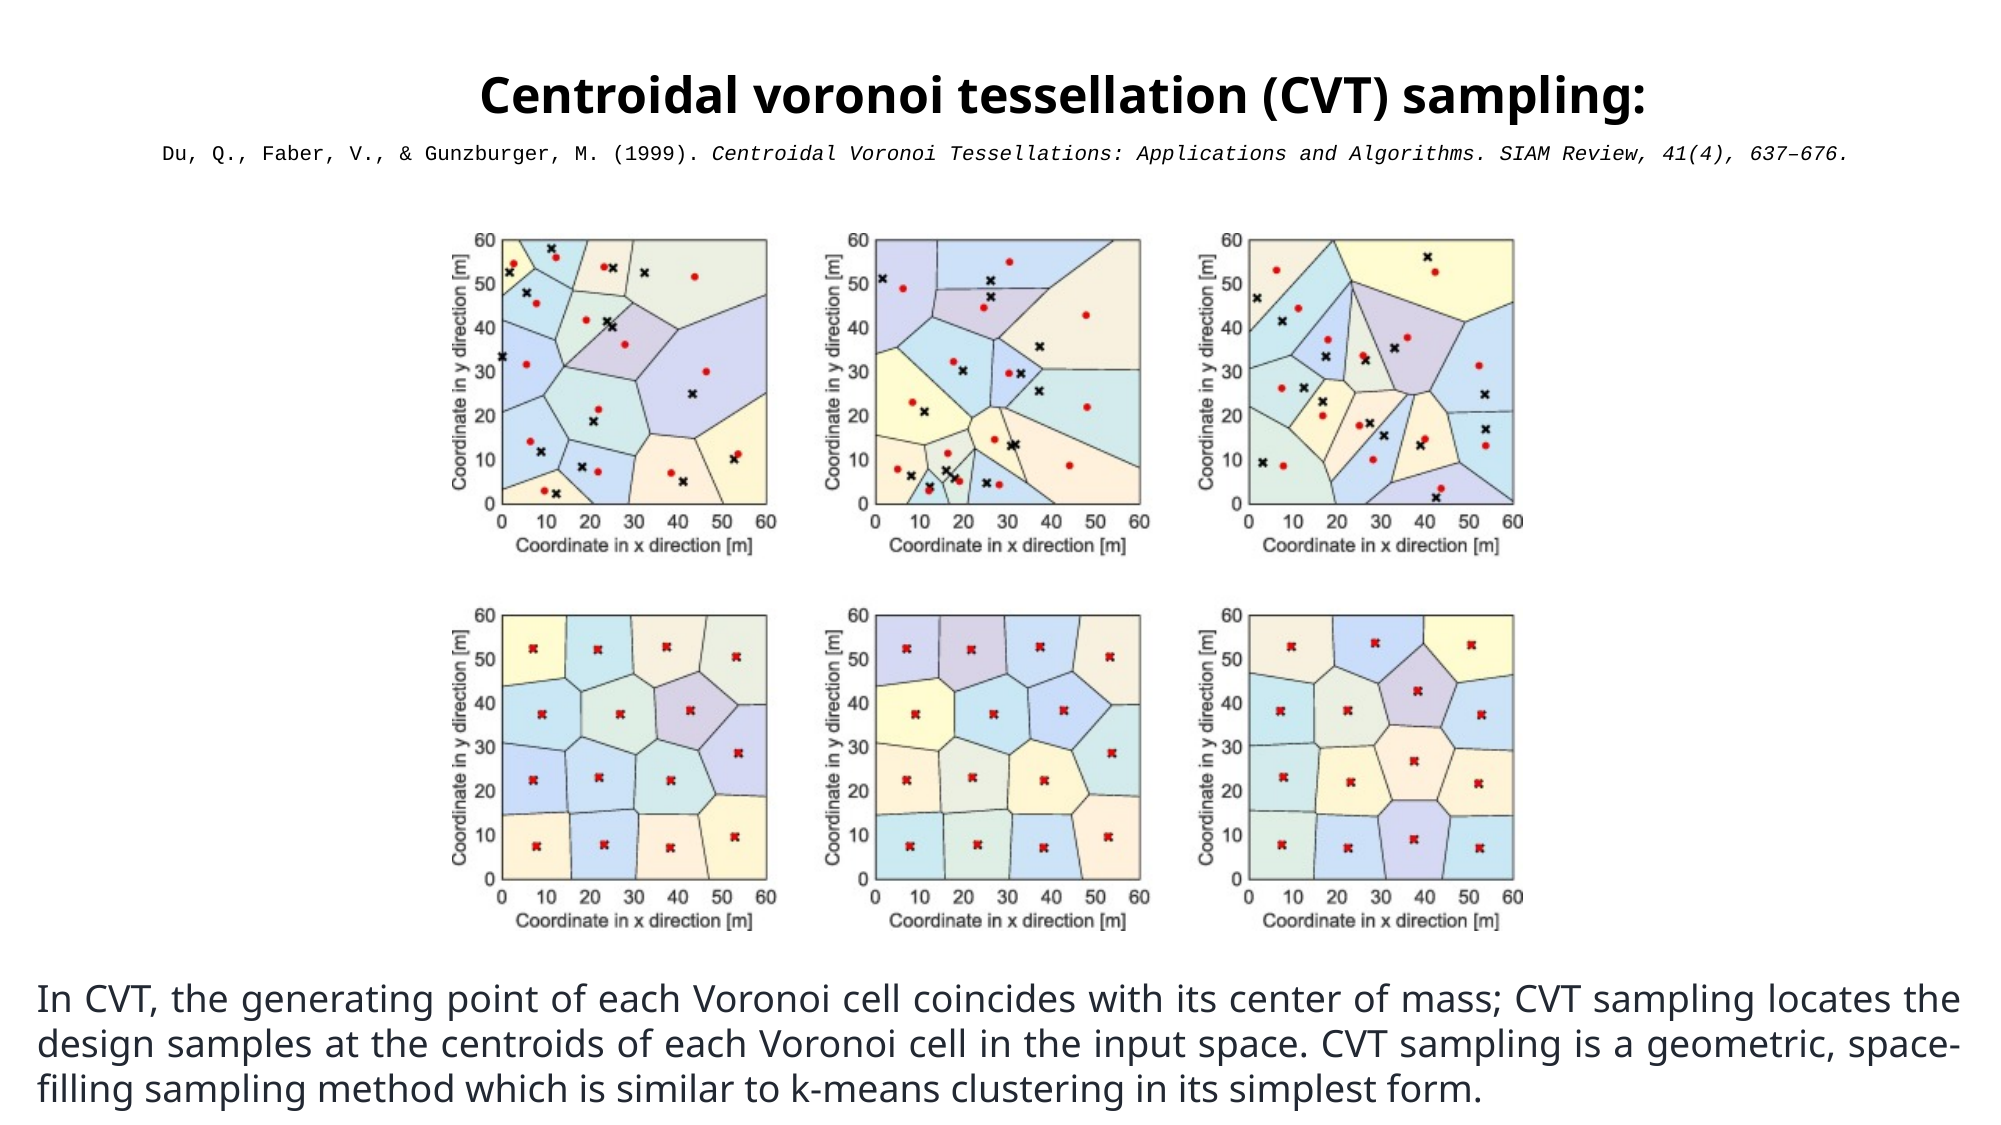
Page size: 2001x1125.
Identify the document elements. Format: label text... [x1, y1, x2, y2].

text_box Du, Q., Faber, V., & Gunzburger, M. (1999). Centroidal Voronoi Tessellations: Applications and Algorithms. SIAM Review, 41(4), 637–676. [147, 132, 2000, 173]
text_box In CVT, the generating point of each Voronoi cell coincides with its center of mass; CVT sampling locates the design samples at the centroids of each Voronoi cell in the input space. CVT sampling is a geometric, space-filling sampling method which is similar to k-means clustering in its simplest form. [22, 967, 1978, 1118]
picture [451, 233, 1523, 931]
text_box Centroidal voronoi tessellation (CVT) sampling: [464, 56, 1748, 132]
